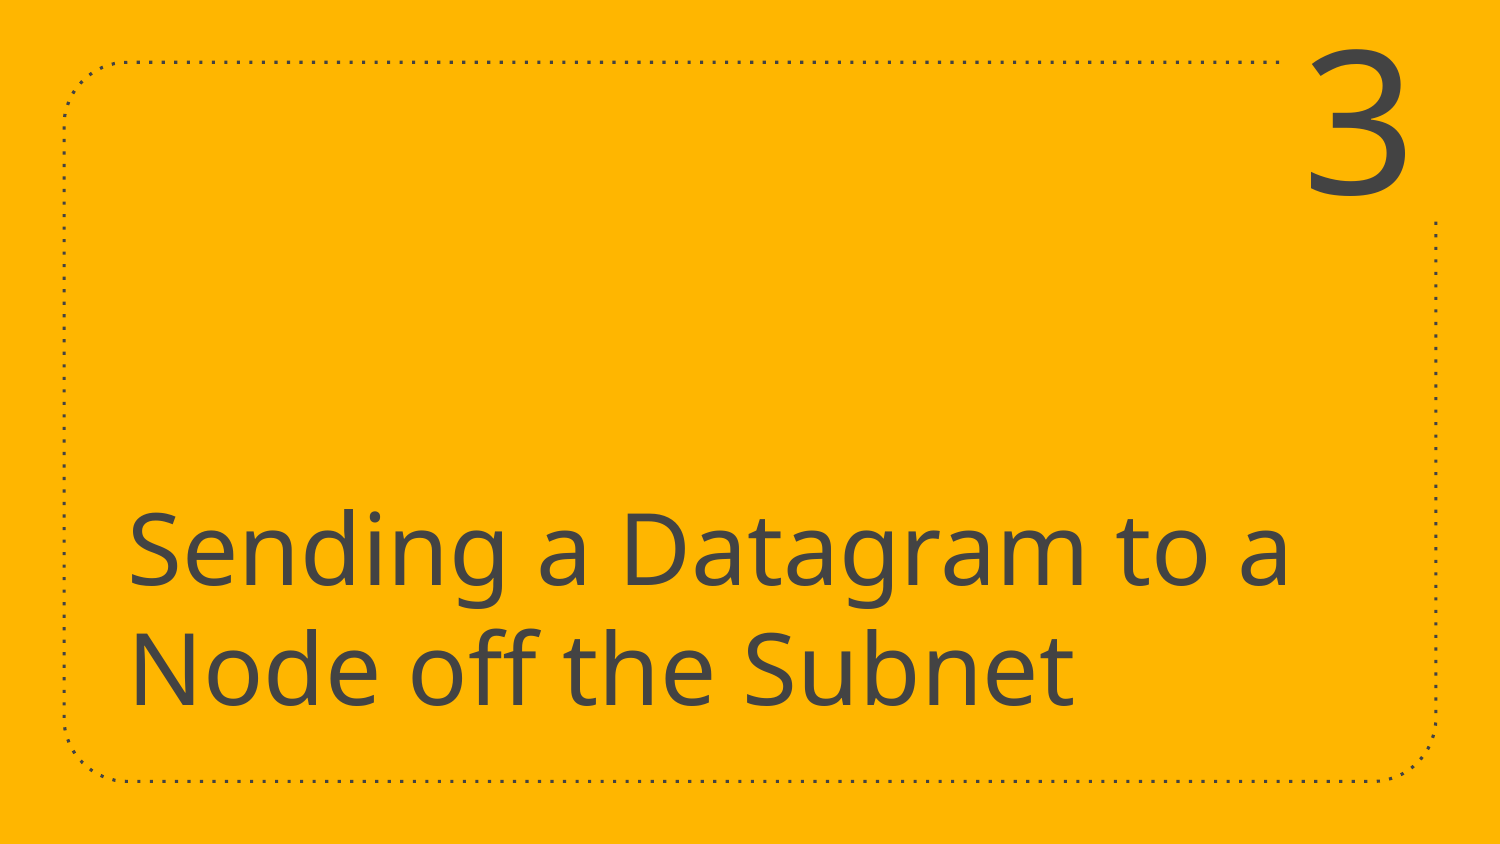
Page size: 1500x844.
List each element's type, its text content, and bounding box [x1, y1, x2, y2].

text_box 3 [1281, 0, 1439, 229]
title Sending a Datagram to a Node off the Subnet [112, 550, 1388, 741]
